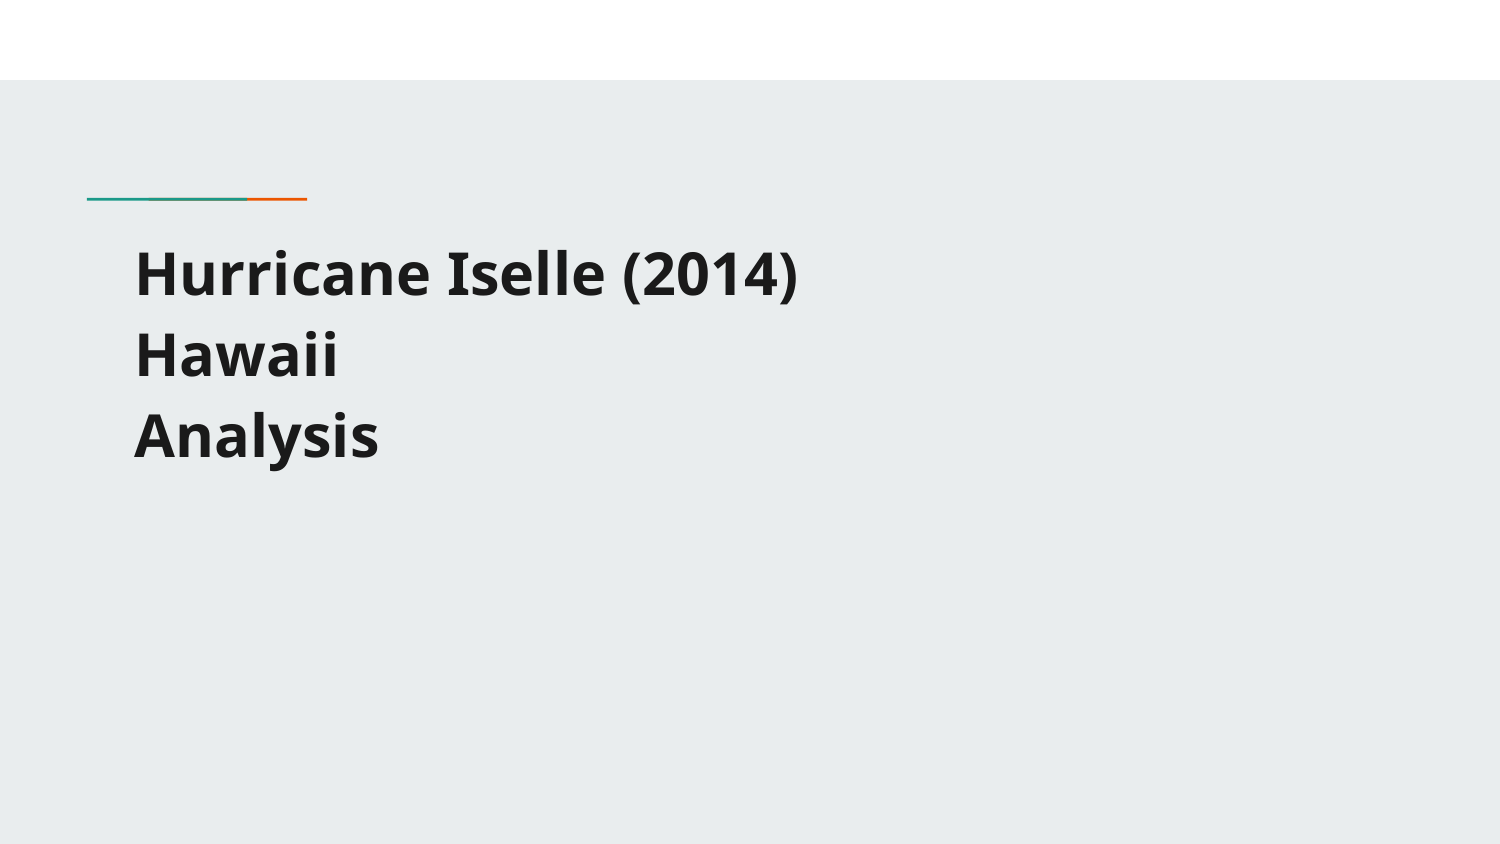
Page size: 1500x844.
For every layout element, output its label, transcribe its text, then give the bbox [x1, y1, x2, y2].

title Hurricane Iselle (2014) Hawaii Analysis [119, 216, 1381, 490]
